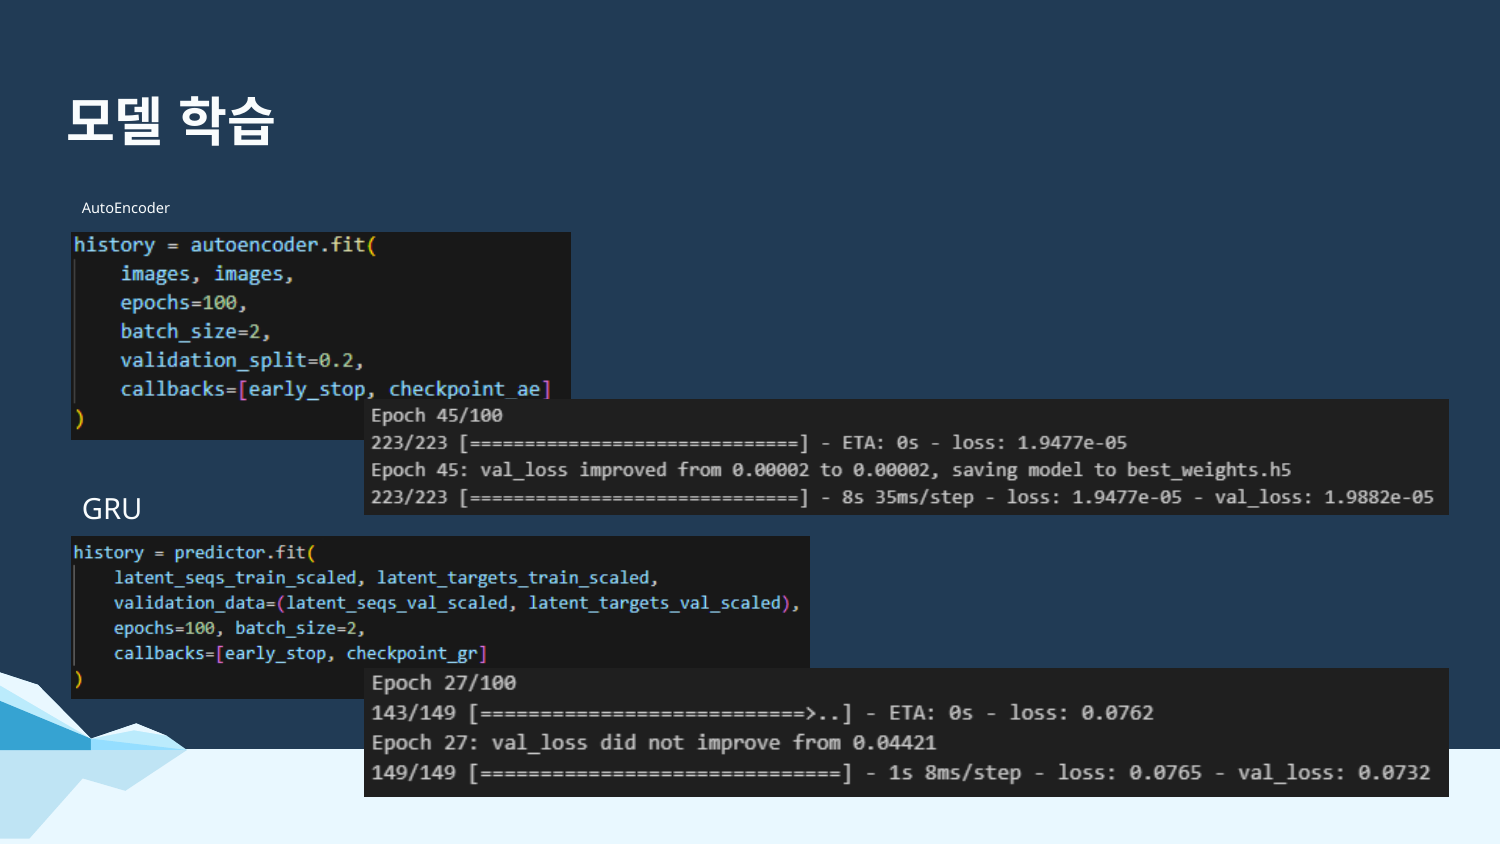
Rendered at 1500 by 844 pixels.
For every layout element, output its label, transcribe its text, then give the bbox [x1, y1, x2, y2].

picture [70, 231, 1450, 515]
text_box GRU [66, 474, 194, 533]
list AutoEncoder [66, 167, 482, 233]
picture [70, 536, 1450, 797]
text_box 모델 학습 [51, 72, 1449, 167]
